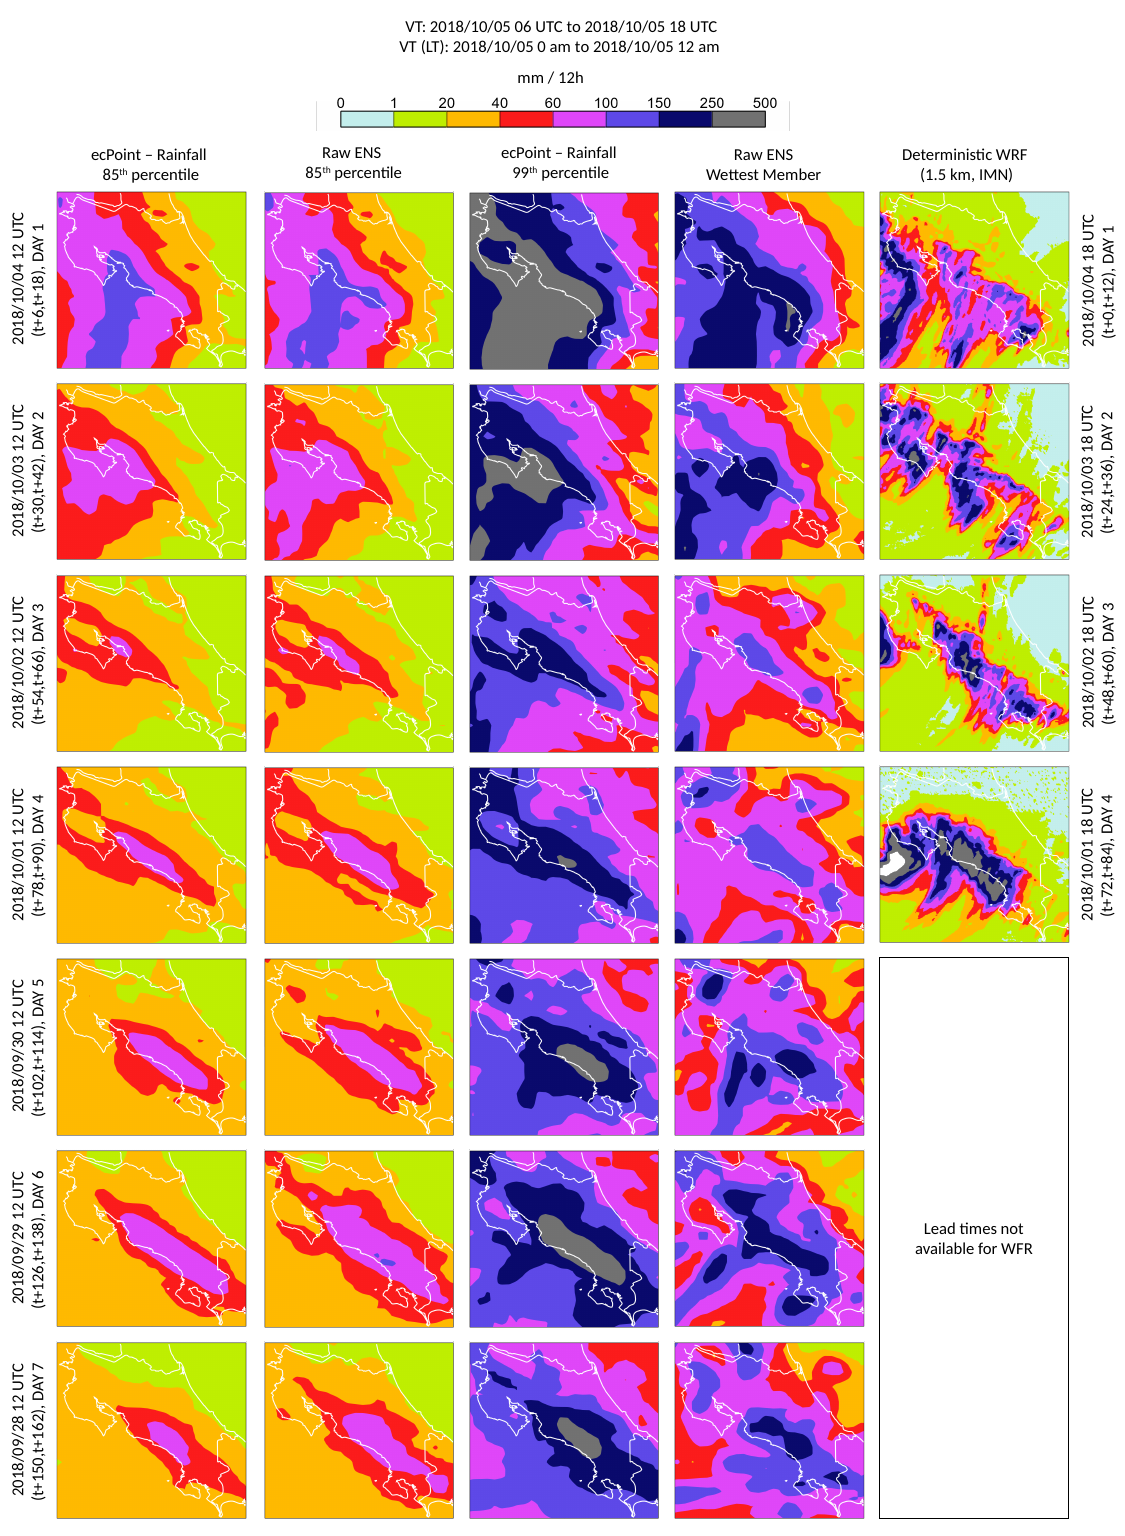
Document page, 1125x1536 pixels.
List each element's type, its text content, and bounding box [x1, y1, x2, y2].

text_box ecPoint – Rainfall 99th percentile [464, 134, 653, 189]
picture [468, 1341, 660, 1519]
picture [674, 1149, 865, 1327]
picture [263, 766, 455, 944]
text_box 2018/10/04 12 UTC (t+6,t+18), DAY 1 [0, 190, 54, 368]
picture [313, 89, 792, 131]
text_box Raw ENS Wettest Member [669, 136, 858, 191]
text_box 2018/10/03 12 UTC (t+30,t+42), DAY 2 [0, 382, 54, 560]
picture [56, 957, 247, 1136]
picture [674, 574, 865, 752]
text_box 2018/10/02 18 UTC (t+48,t+60), DAY 3 [1070, 574, 1125, 751]
text_box mm / 12h [335, 63, 766, 89]
picture [468, 766, 660, 944]
picture [674, 957, 865, 1136]
text_box 2018/10/04 18 UTC (t+0,t+12), DAY 1 [1069, 192, 1125, 370]
picture [263, 383, 455, 561]
picture [56, 1341, 247, 1519]
picture [468, 383, 660, 561]
picture [674, 382, 865, 560]
picture [56, 574, 247, 752]
picture [468, 958, 660, 1136]
picture [56, 382, 247, 560]
picture [879, 765, 1070, 943]
text_box Raw ENS 85th percentile [257, 134, 446, 189]
text_box ecPoint – Rainfall 85th percentile [54, 136, 243, 191]
picture [674, 1341, 865, 1519]
picture [468, 1149, 660, 1328]
picture [56, 190, 247, 369]
picture [879, 574, 1070, 752]
picture [263, 191, 455, 369]
text_box 2018/10/01 18 UTC (t+72,t+84), DAY 4 [1070, 766, 1124, 943]
picture [263, 1341, 455, 1519]
picture [56, 1149, 247, 1327]
text_box 2018/09/30 12 UTC (t+102,t+114), DAY 5 [0, 957, 54, 1135]
text_box 2018/09/28 12 UTC (t+150,t+162), DAY 7 [0, 1341, 54, 1519]
text_box Deterministic WRF (1.5 km, IMN) [872, 136, 1061, 192]
picture [879, 190, 1070, 369]
picture [56, 766, 247, 944]
text_box VT: 2018/10/05 06 UTC to 2018/10/05 18 UTC VT (LT): 2018/10/05 0 am to 2018/10/05 12 am [54, 8, 1069, 63]
picture [468, 575, 660, 753]
picture [879, 382, 1070, 560]
text_box 2018/10/03 18 UTC (t+24,t+36), DAY 2 [1068, 383, 1124, 561]
text_box 2018/09/29 12 UTC (t+126,t+138), DAY 6 [0, 1149, 54, 1327]
picture [468, 192, 660, 370]
picture [674, 190, 865, 369]
text_box Lead times not available for WFR [878, 956, 1070, 1520]
picture [674, 766, 865, 944]
text_box 2018/10/02 12 UTC (t+54,t+66), DAY 3 [0, 574, 54, 752]
picture [263, 958, 455, 1136]
picture [263, 575, 455, 753]
picture [263, 1149, 455, 1328]
text_box 2018/10/01 12 UTC (t+78,t+90), DAY 4 [0, 765, 54, 943]
